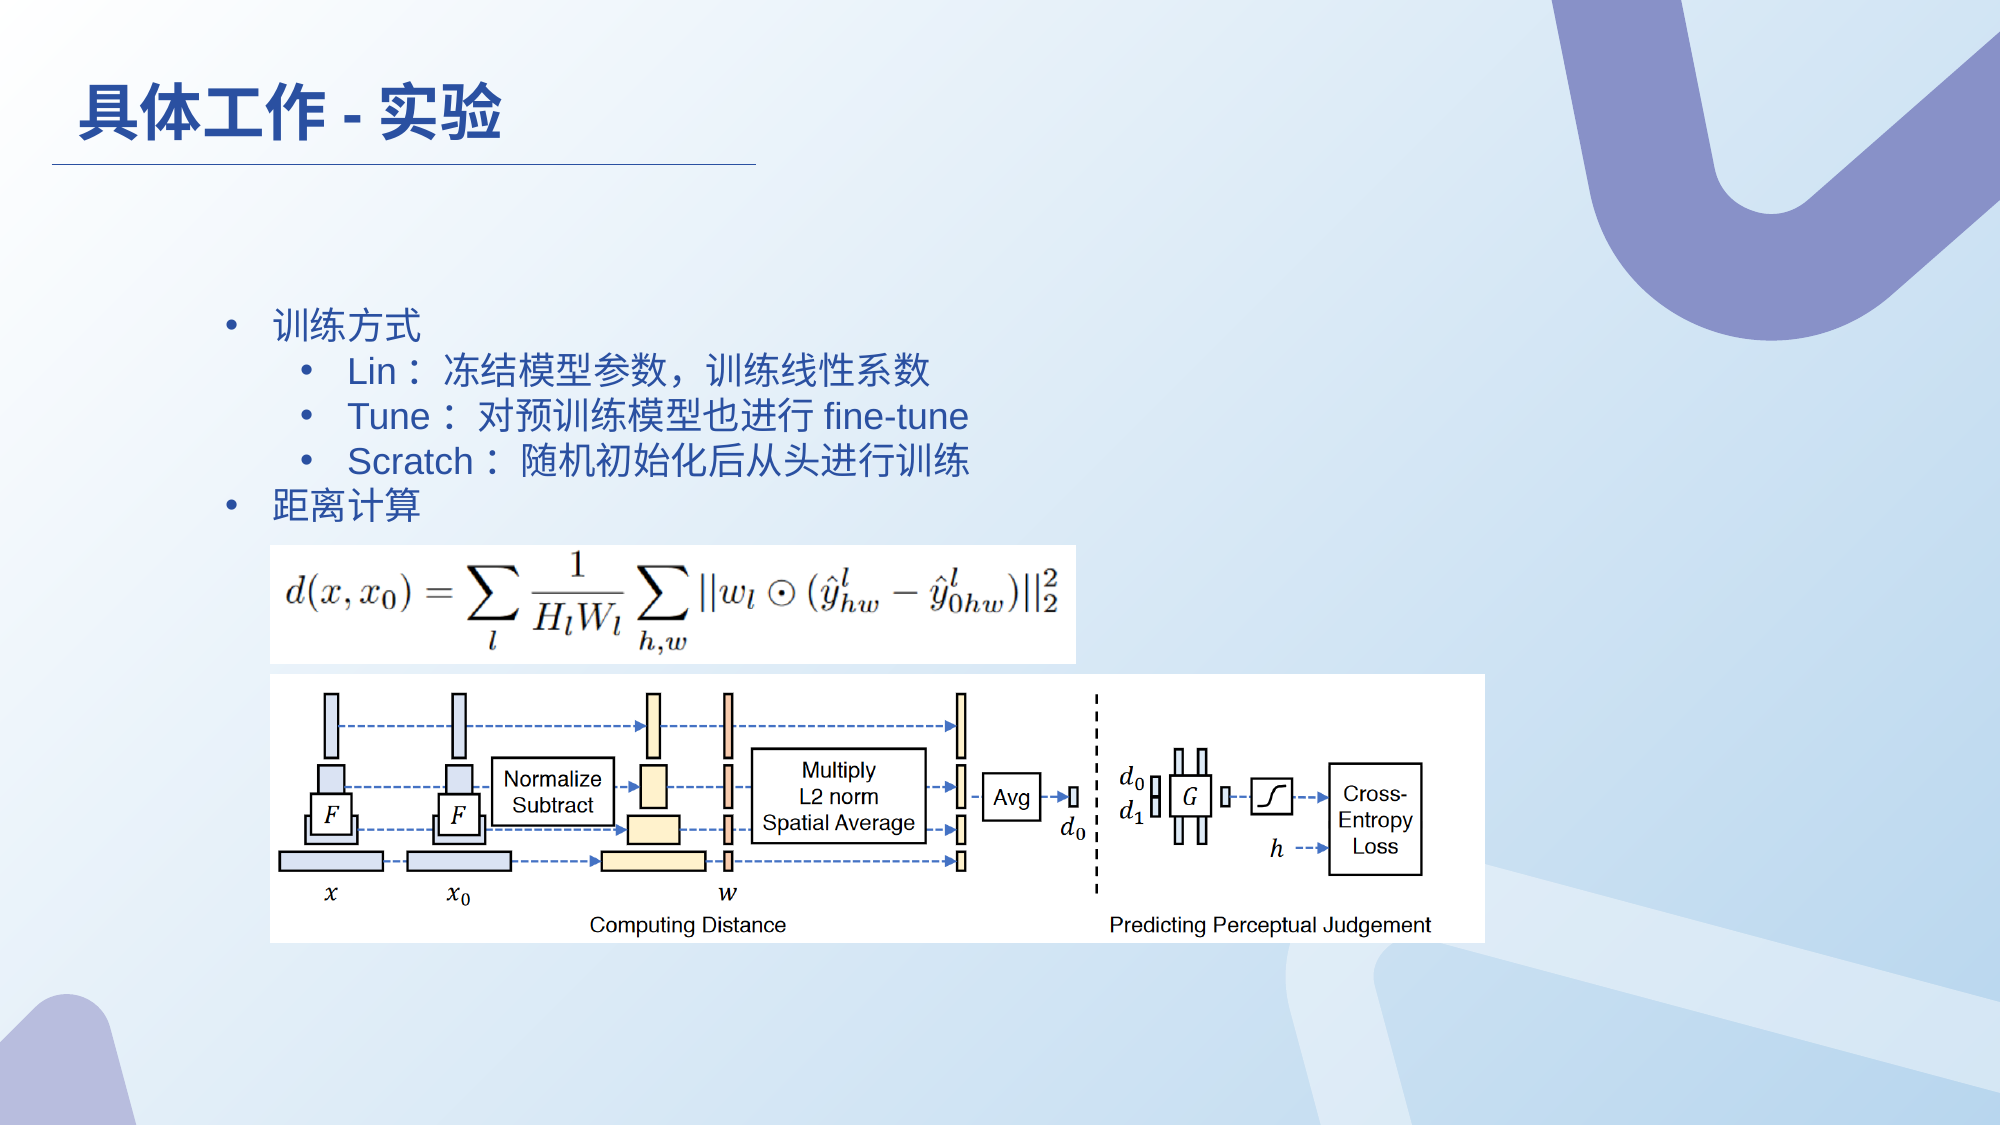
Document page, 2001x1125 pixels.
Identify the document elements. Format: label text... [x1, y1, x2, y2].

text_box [0, 985, 209, 1125]
picture [270, 674, 1485, 943]
picture [270, 545, 1076, 664]
text_box 具体工作-实验 [77, 72, 503, 148]
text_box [1216, 0, 2000, 390]
text_box 训练方式 Lin：冻结模型参数，训练线性系数 Tune：对预训练模型也进行fine-tune Scratch：随机初始化后从头进行训练 距离计算 [210, 294, 1211, 670]
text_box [1166, 729, 2000, 1125]
